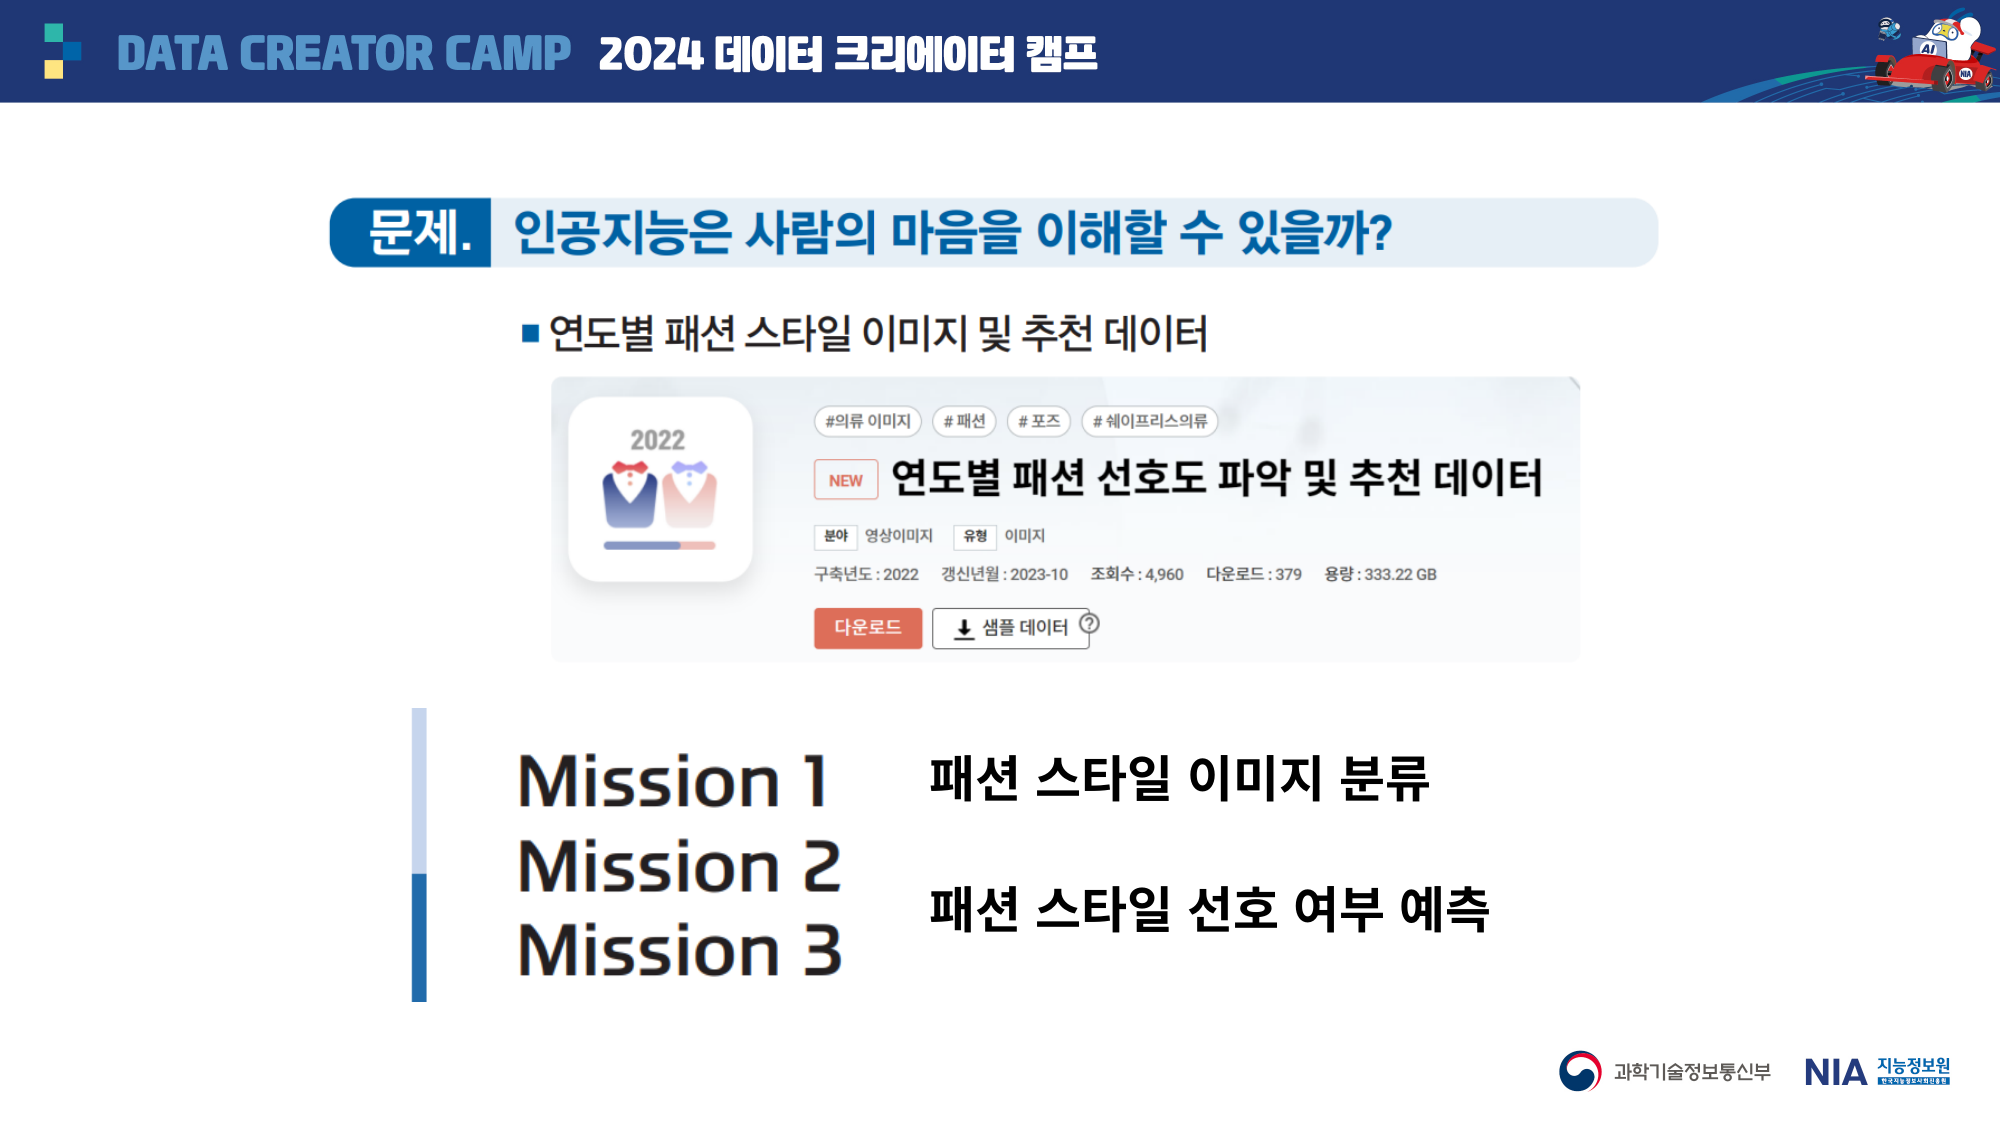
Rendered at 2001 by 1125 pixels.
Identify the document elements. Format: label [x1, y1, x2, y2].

text_box [370, 708, 1629, 1003]
picture [0, 0, 2000, 1125]
